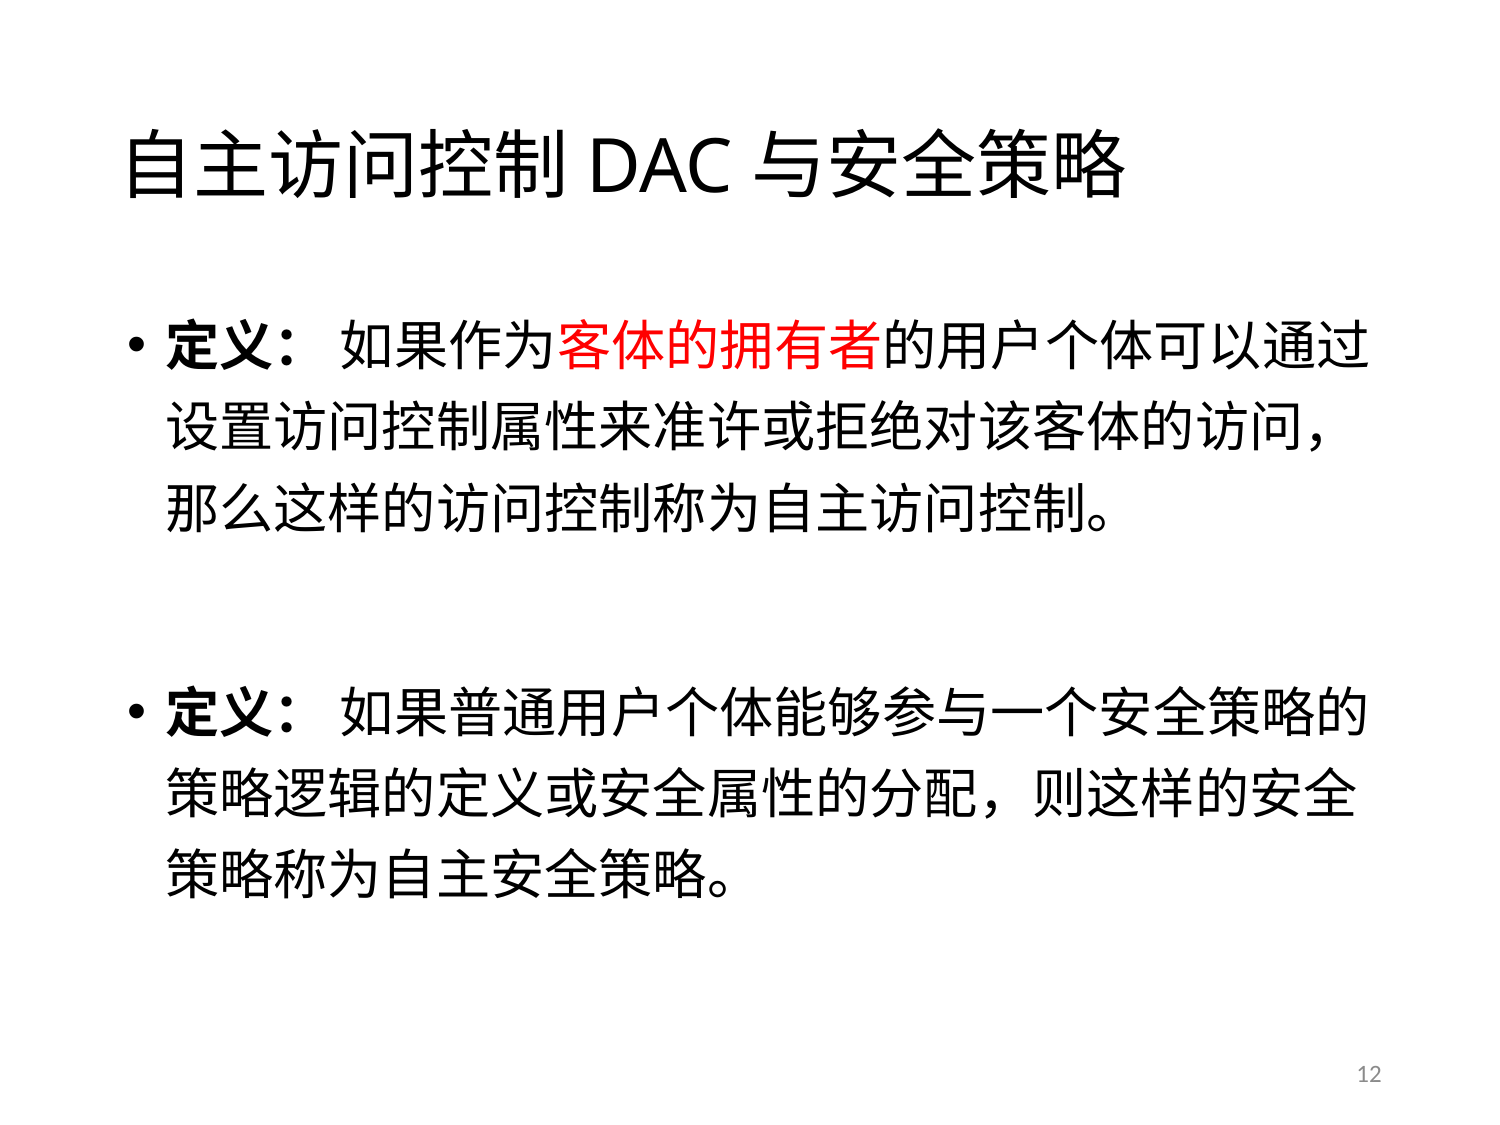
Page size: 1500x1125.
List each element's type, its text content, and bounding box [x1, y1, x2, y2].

slide_number 12 [1059, 1042, 1397, 1103]
list 定义： 如果作为客体的拥有者的用户个体可以通过设置访问控制属性来准许或拒绝对该客体的访问，那么这样的访问控制称为自主访问控制。 定义： 如果普通用户个体能够参与一个安全策略的策略逻辑的定义或安全属性的分配，则这样的安全策略称为自主安全策略。 [112, 287, 1388, 1041]
title 自主访问控制DAC与安全策略 [103, 59, 1397, 278]
